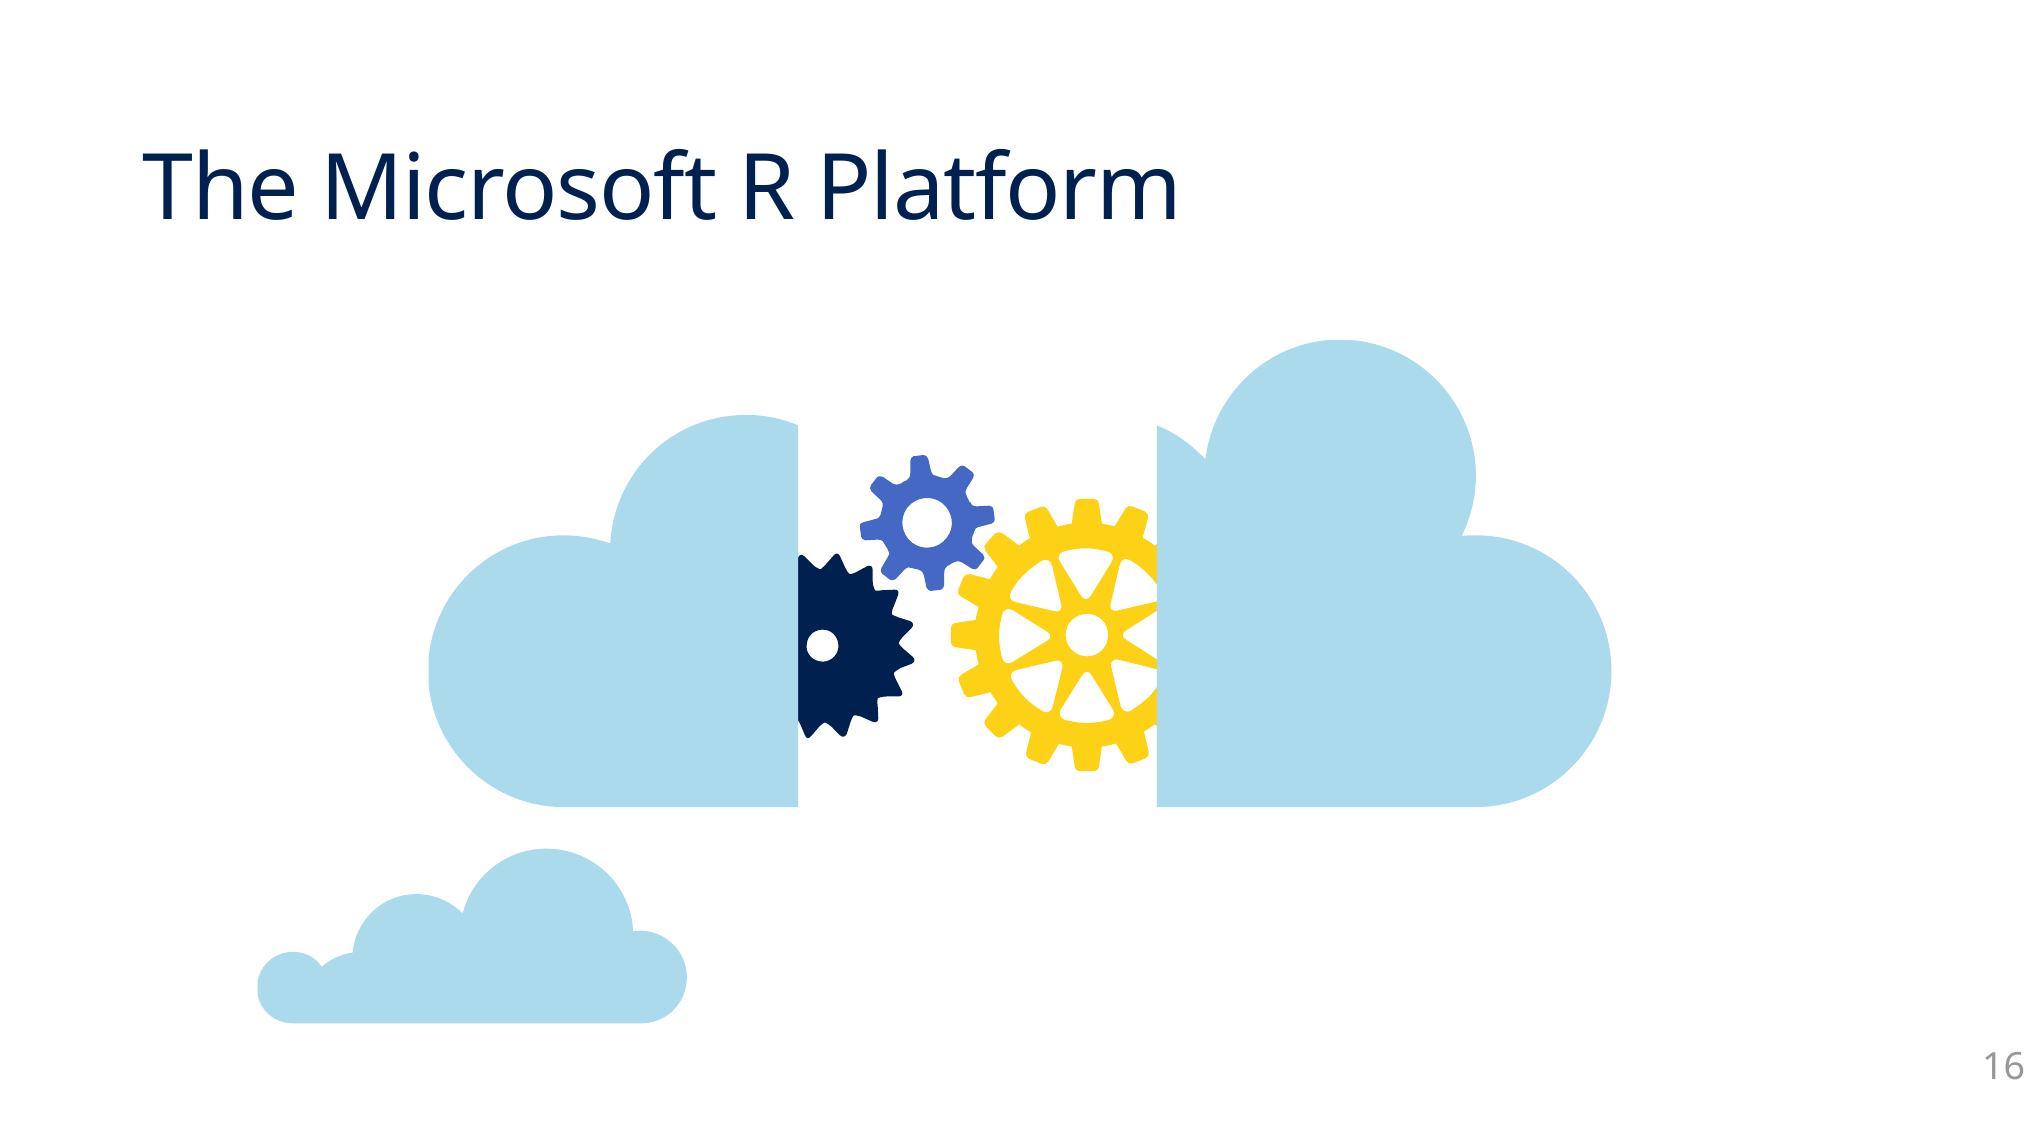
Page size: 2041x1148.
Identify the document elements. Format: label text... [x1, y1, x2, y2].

picture [257, 848, 688, 1025]
picture [428, 339, 1612, 808]
title The Microsoft R Platform [89, 48, 2041, 315]
slide_number 16 [1890, 1036, 2041, 1099]
